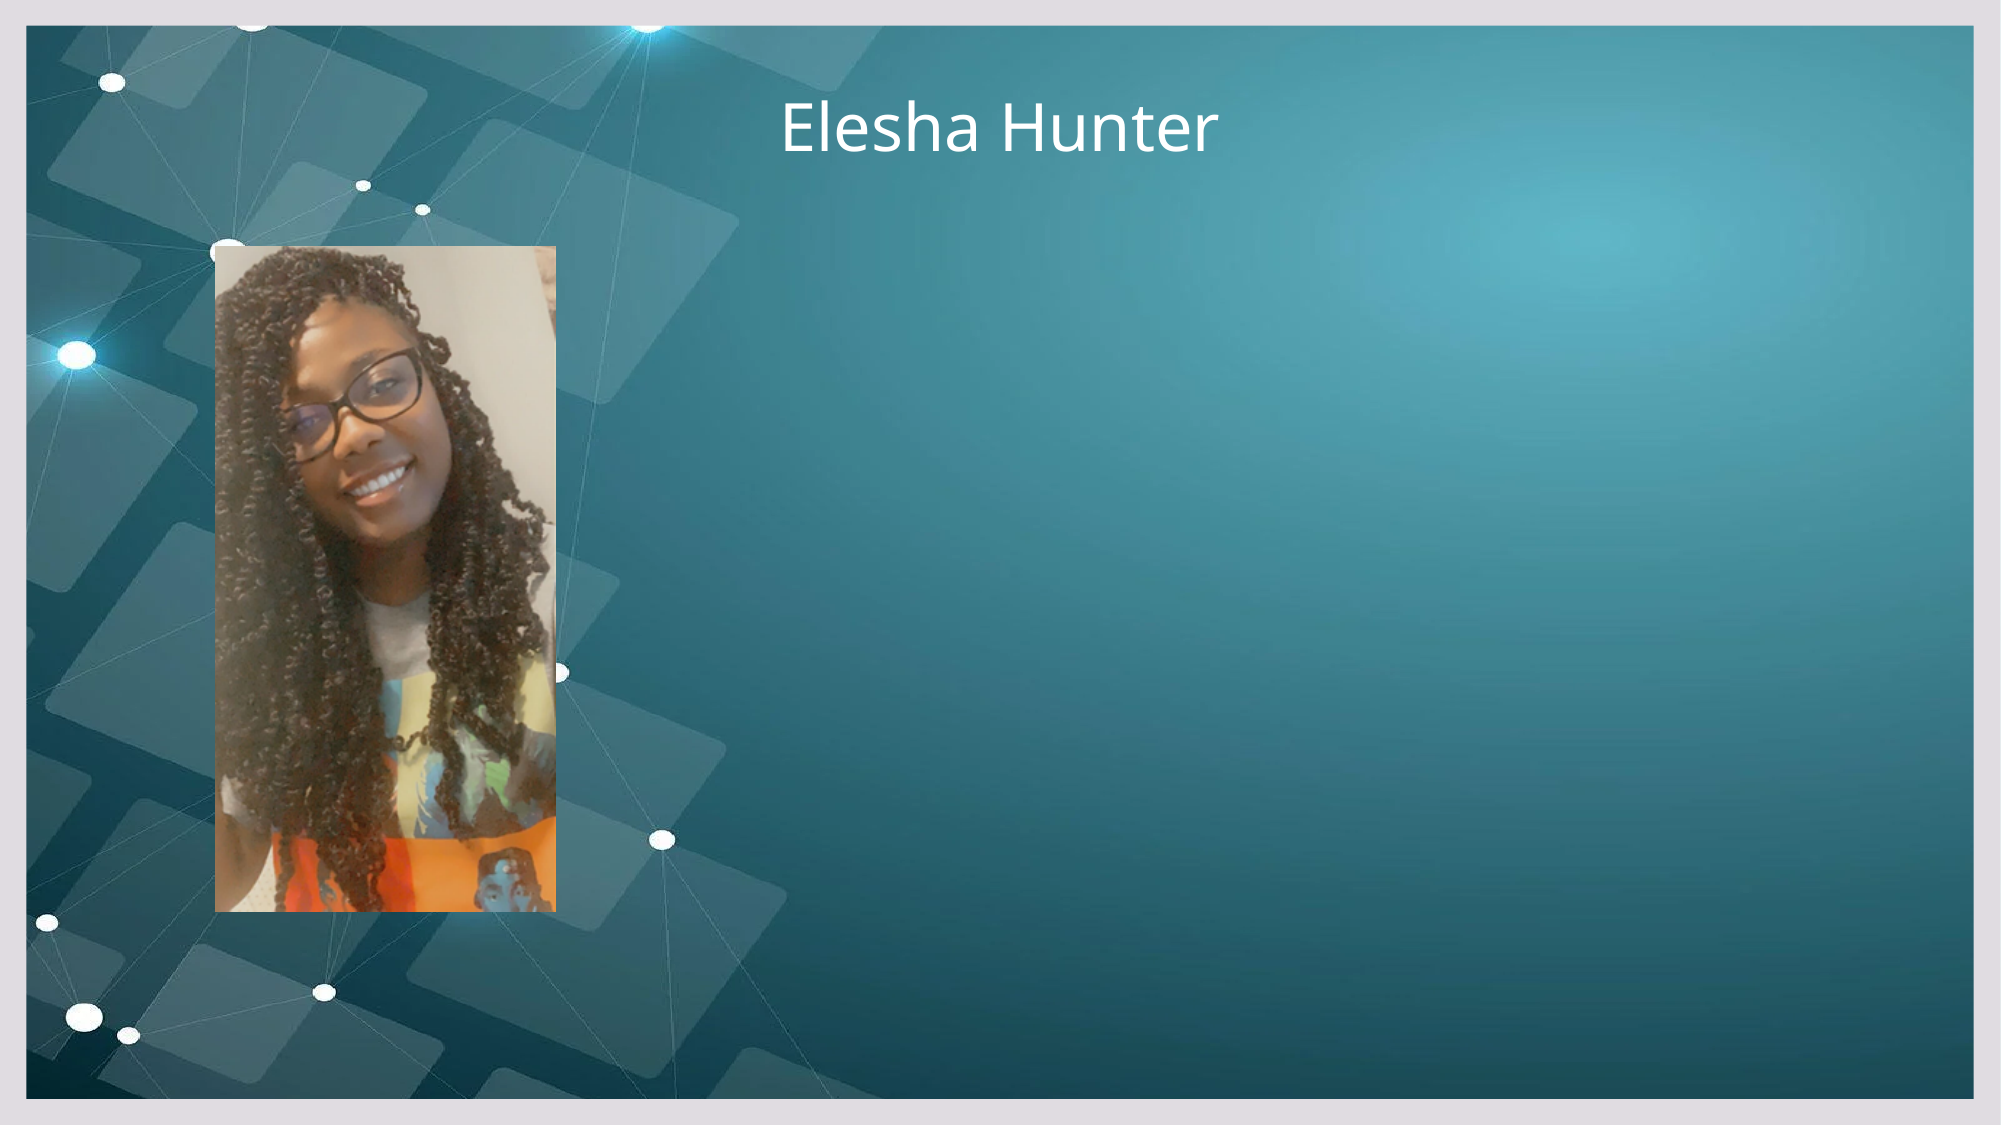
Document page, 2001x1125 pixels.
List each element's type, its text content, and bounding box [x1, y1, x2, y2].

picture [27, 26, 1973, 1099]
title Elesha Hunter [168, 32, 1832, 173]
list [215, 246, 556, 912]
